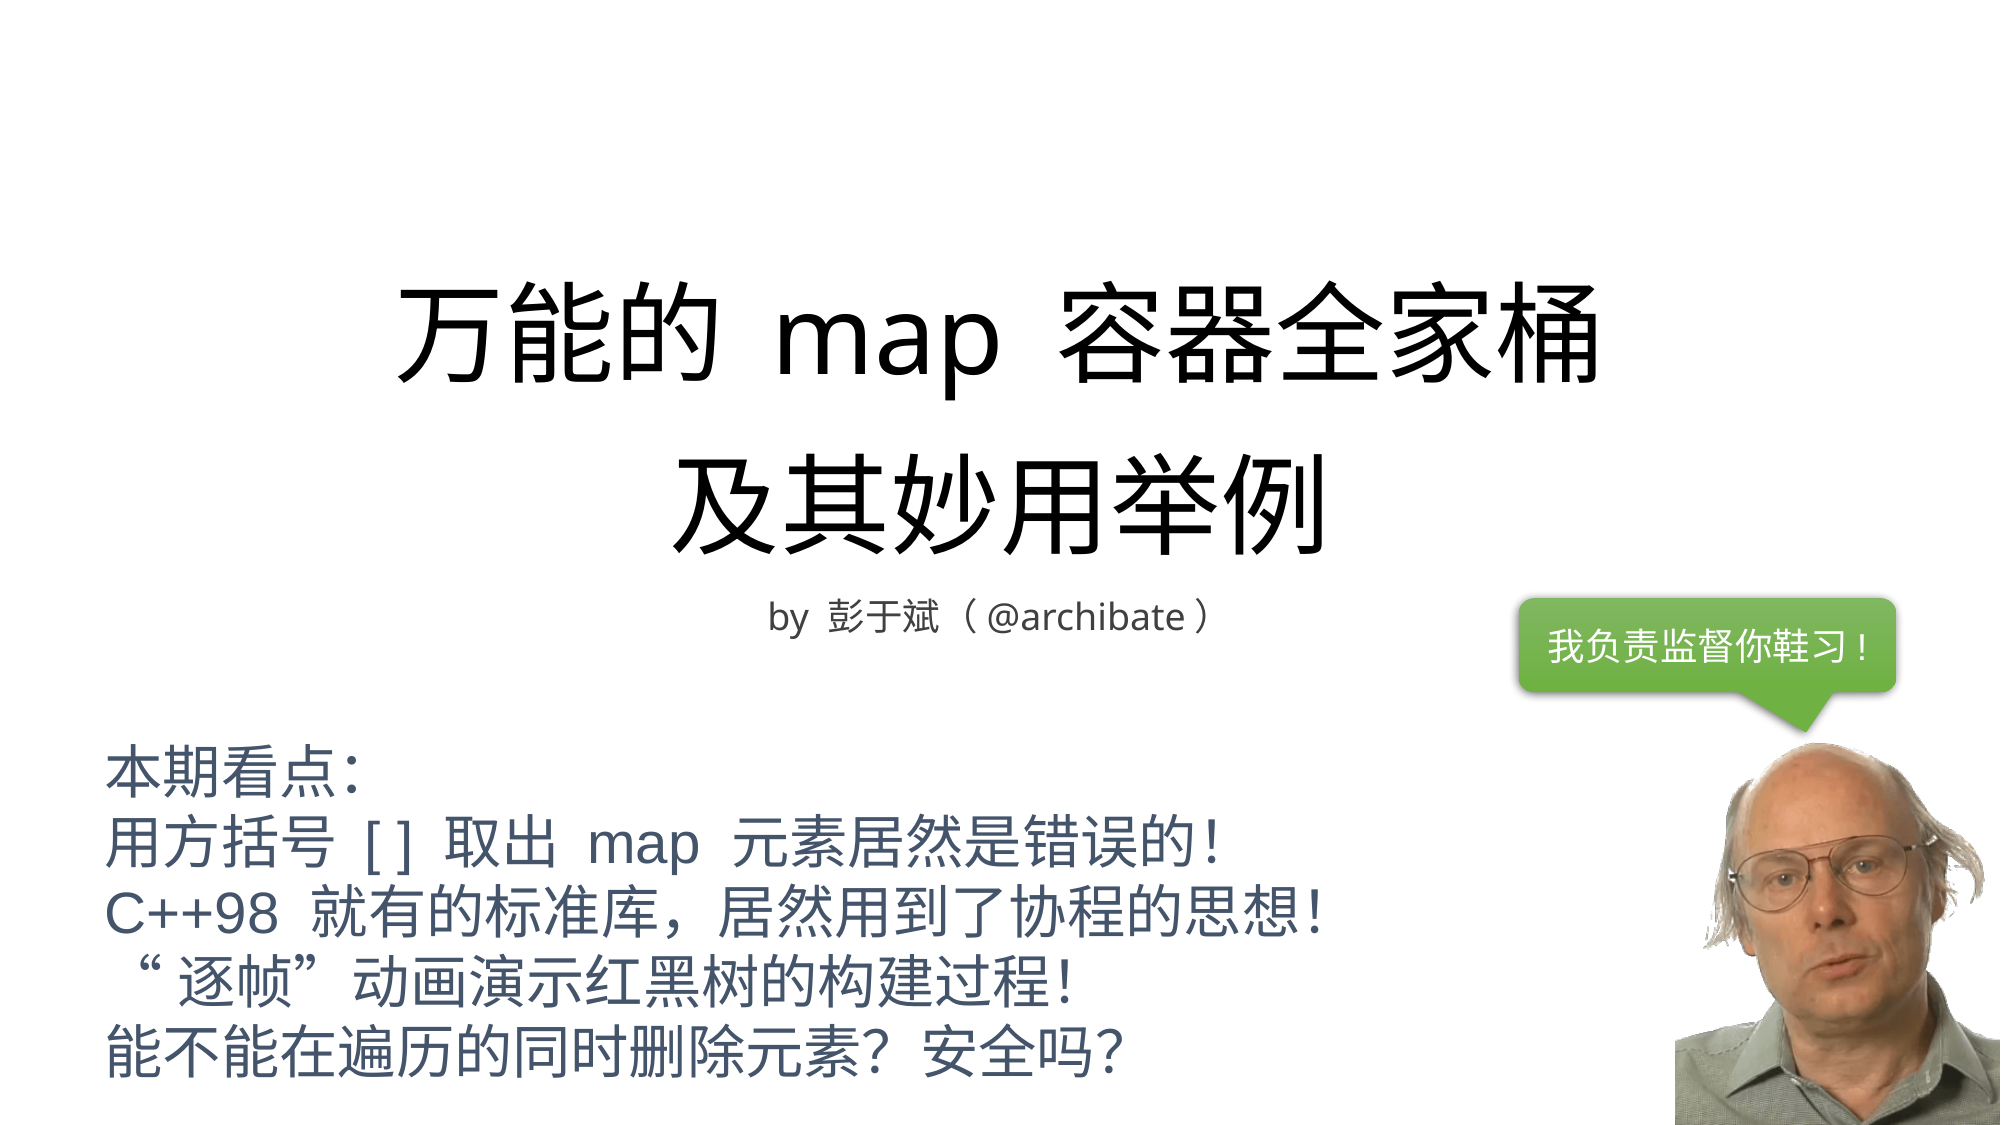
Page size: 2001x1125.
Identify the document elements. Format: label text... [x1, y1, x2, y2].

subtitle by 彭于斌（@archibate） [249, 590, 1750, 863]
text_box 我负责监督你鞋习! [1518, 598, 1897, 693]
text_box 本期看点： 用方括号 [ ] 取出 map 元素居然是错误的！ C++98 就有的标准库，居然用到了协程的思想！ “逐帧”动画演示红黑树的构建过程！ 能不能在遍历的同时删除元素？安全吗？ [90, 727, 1374, 1093]
title 万能的 map 容器全家桶 及其妙用举例 [249, 217, 1750, 576]
picture [1675, 692, 2000, 1125]
